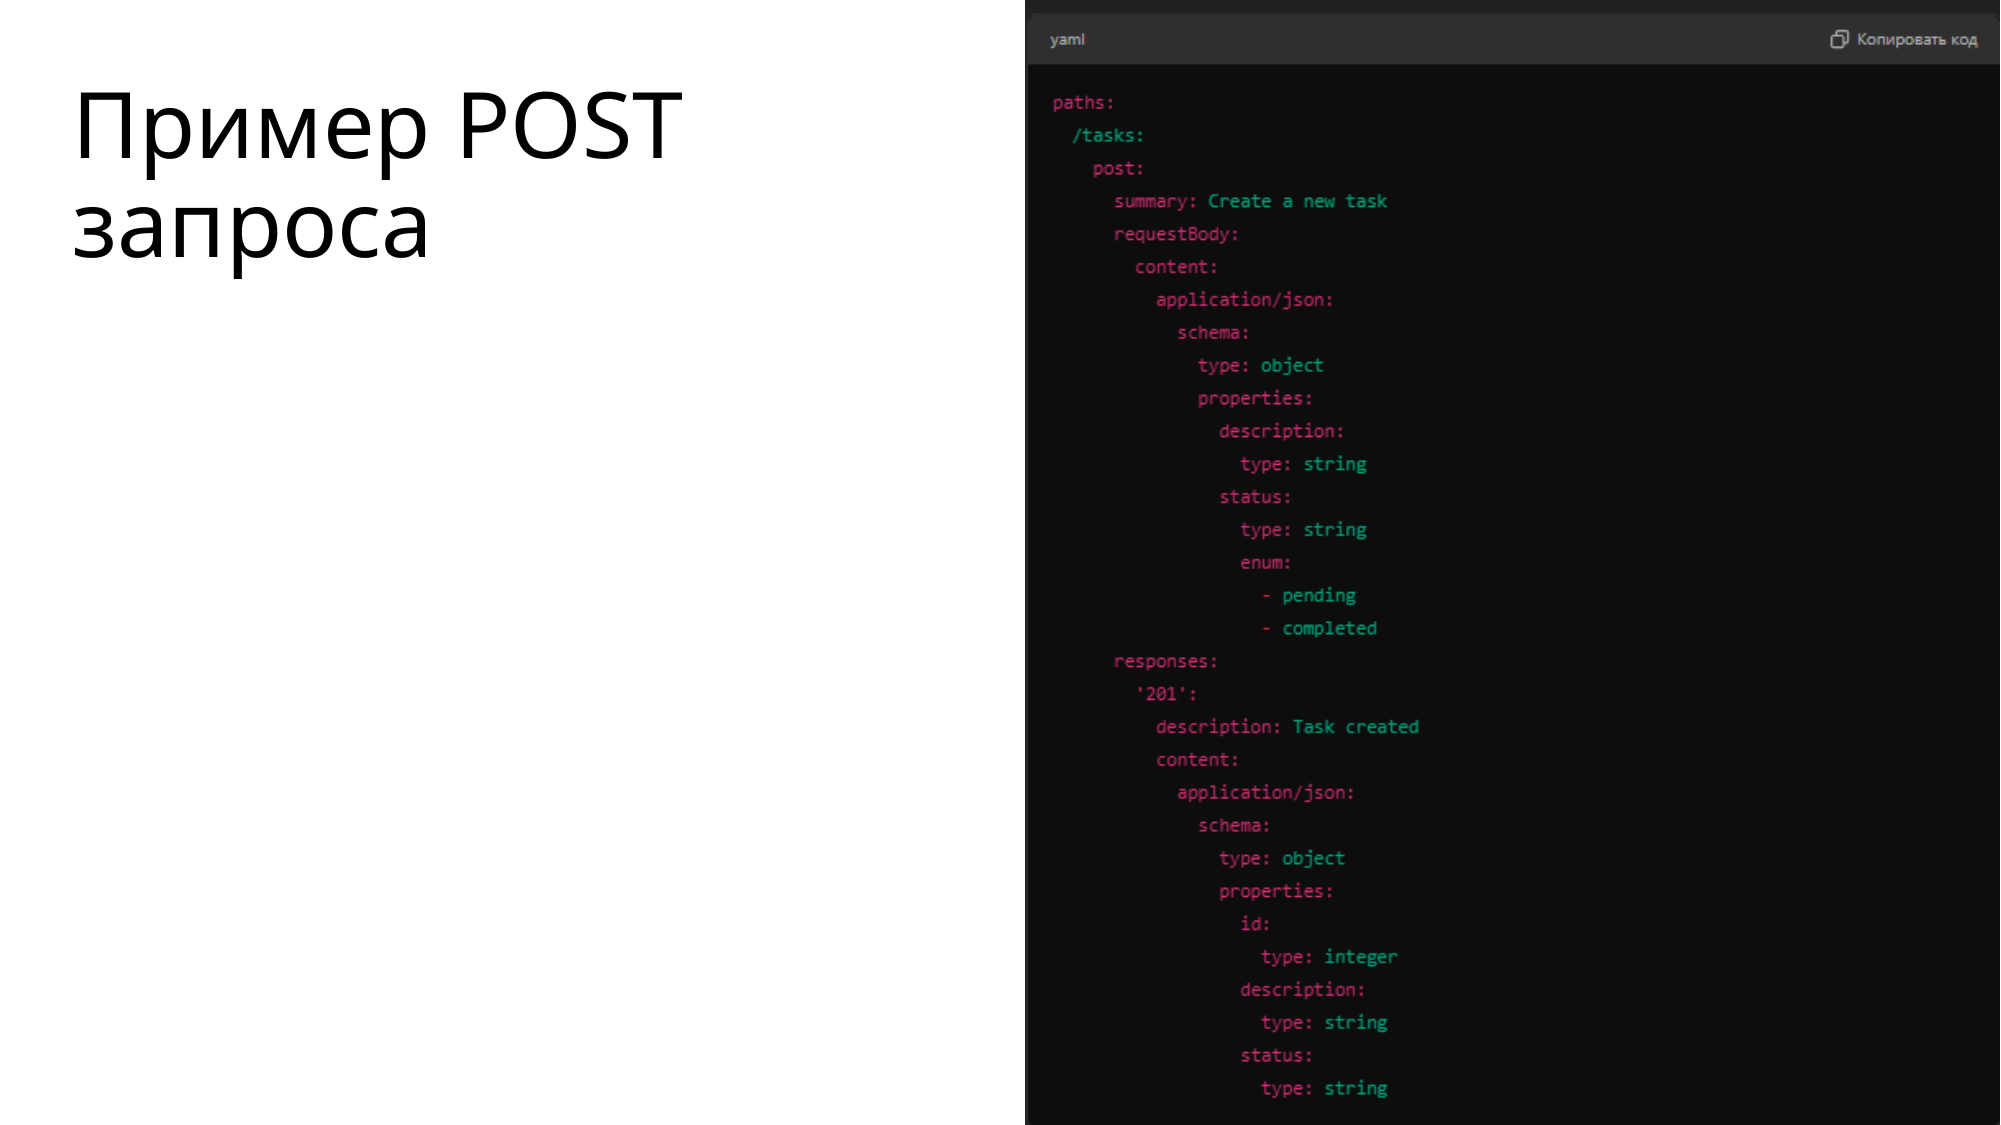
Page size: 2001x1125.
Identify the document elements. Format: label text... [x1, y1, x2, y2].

title Пример POST запроса [57, 70, 1000, 288]
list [1025, 0, 2000, 1125]
